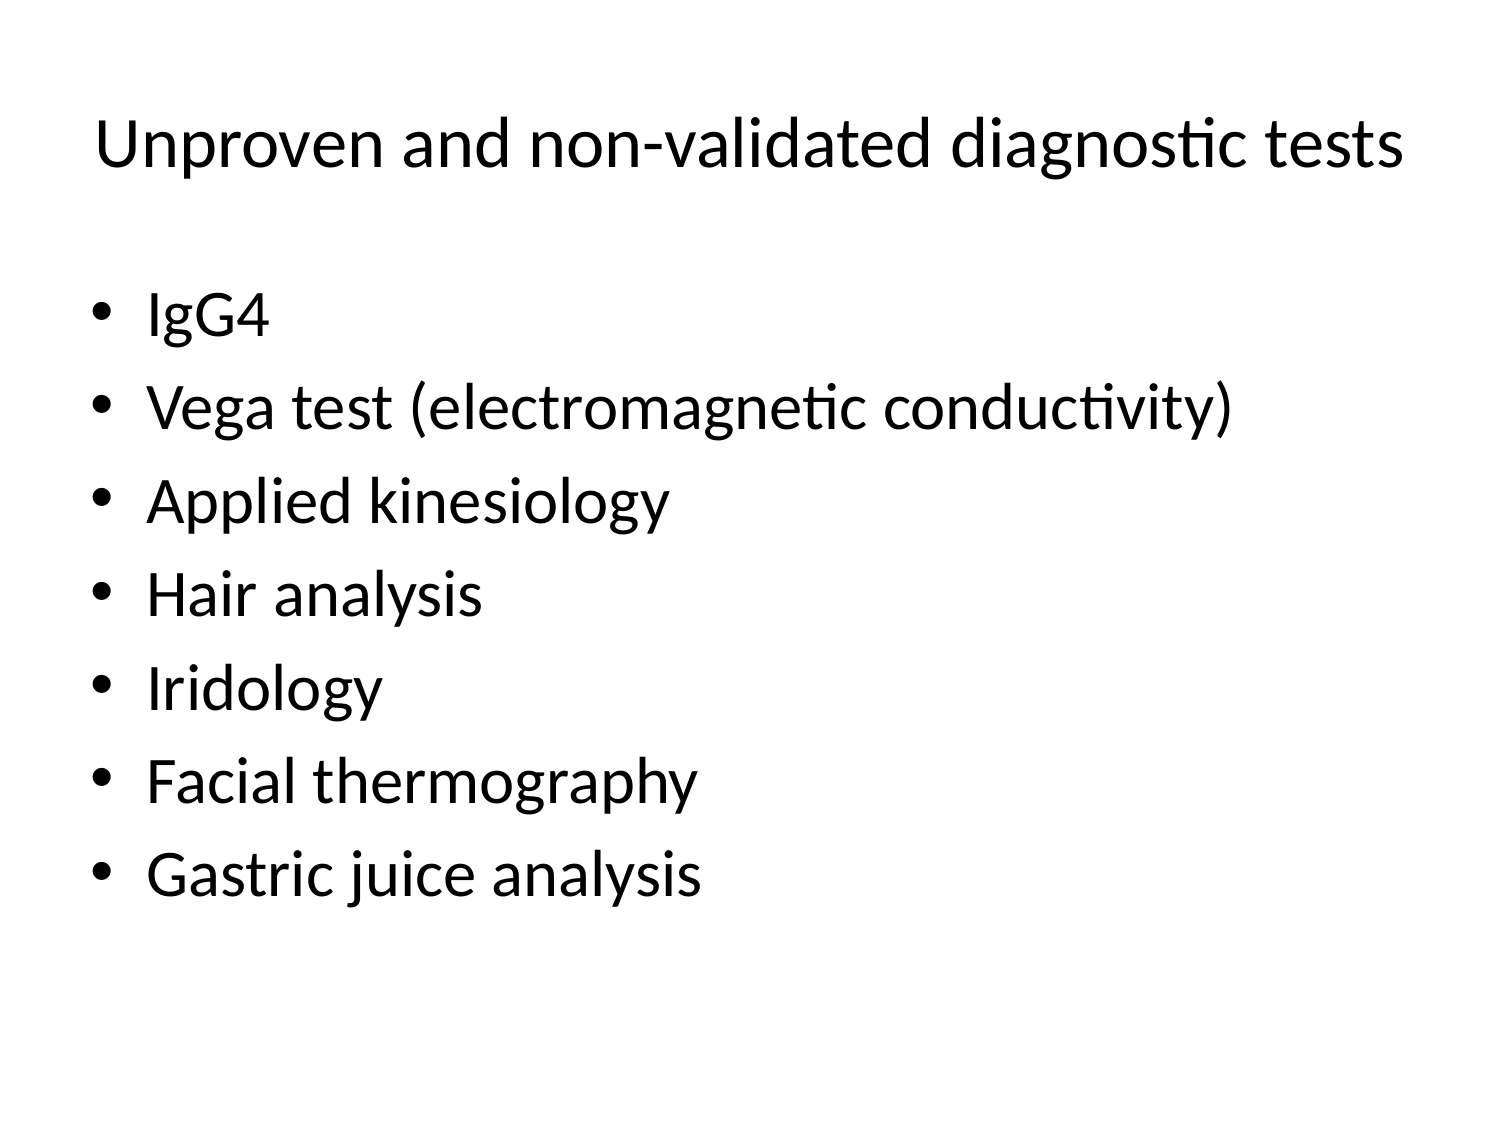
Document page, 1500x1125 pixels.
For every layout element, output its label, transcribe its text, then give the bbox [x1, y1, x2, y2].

list IgG4 Vega test (electromagnetic conductivity) Applied kinesiology Hair analysis Iridology Facial thermography Gastric juice analysis [75, 262, 1425, 1005]
title Unproven and non-validated diagnostic tests [75, 45, 1425, 233]
